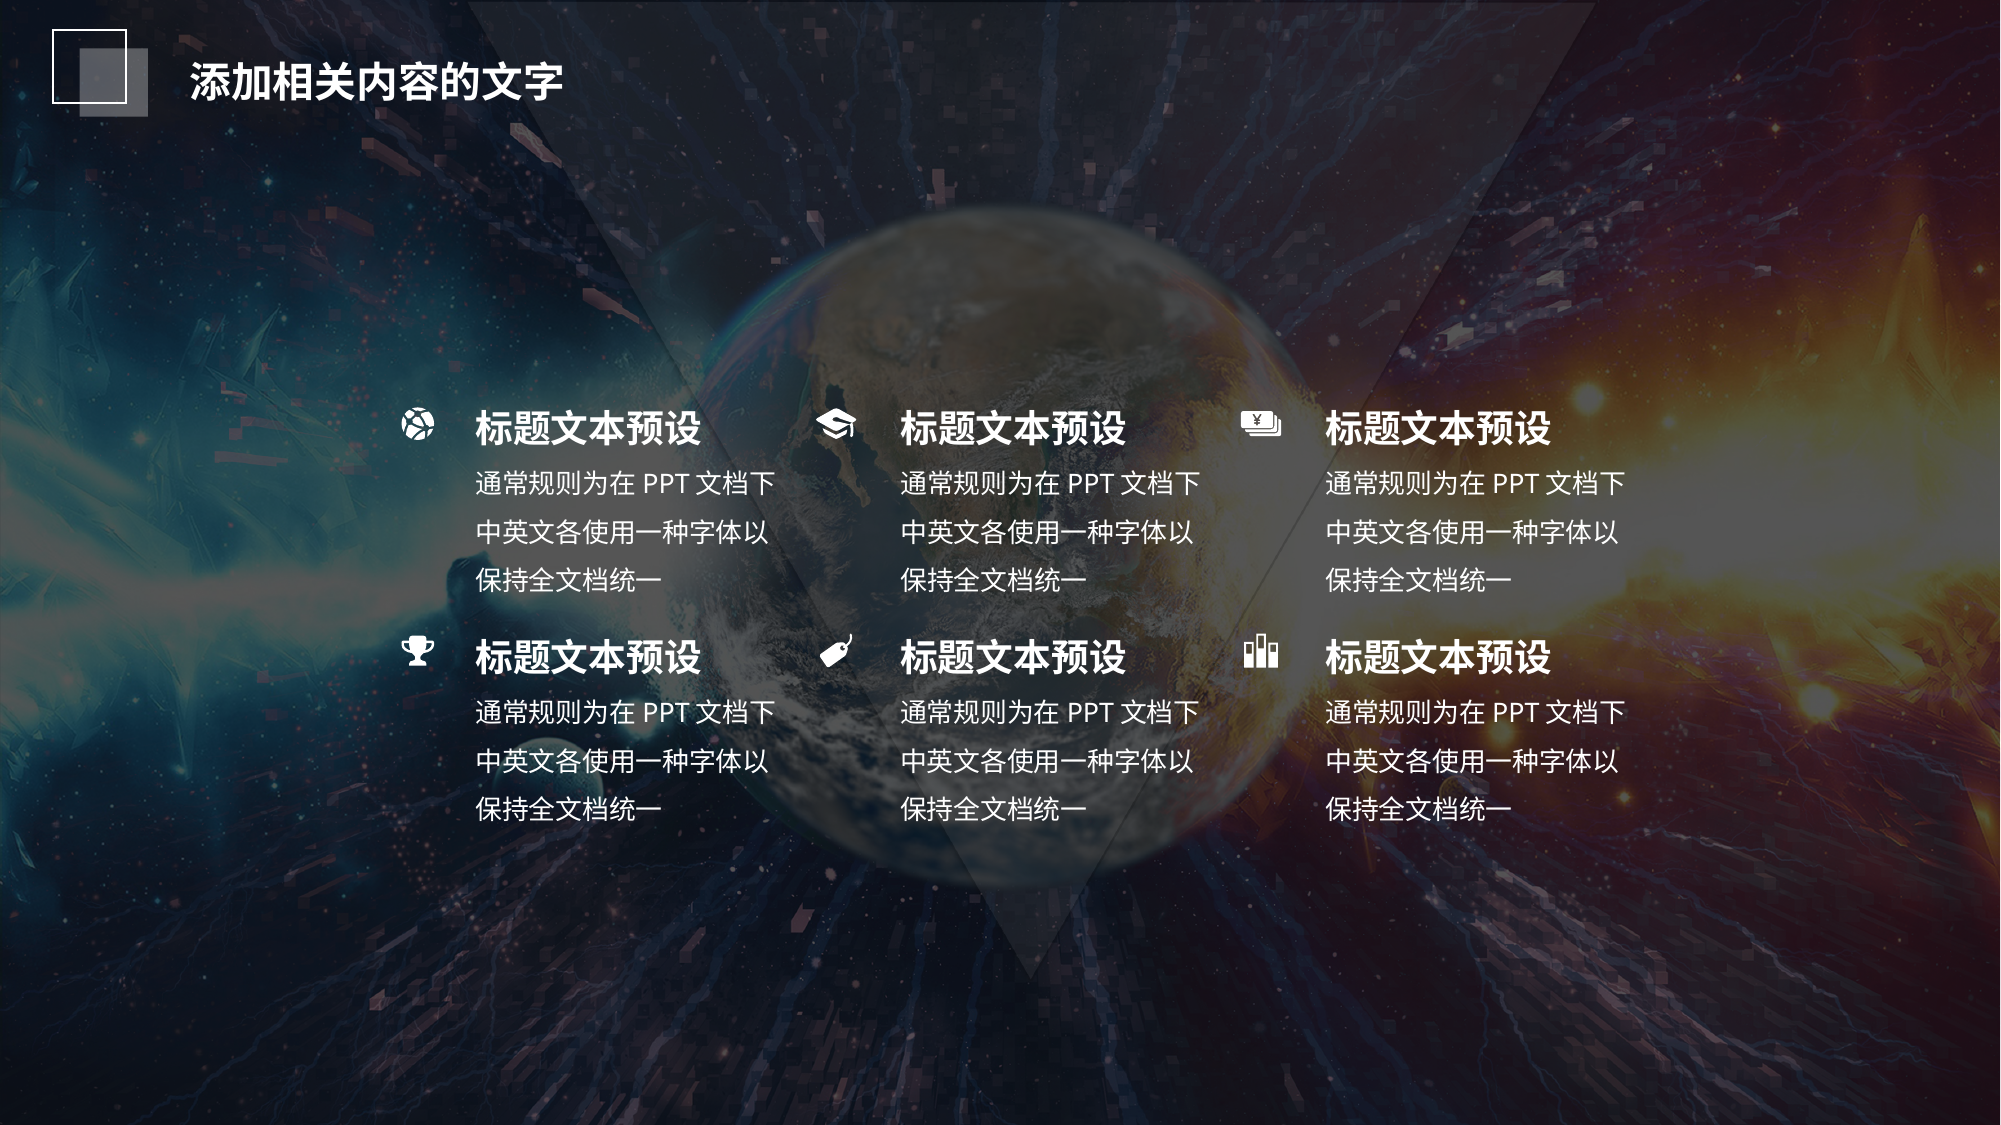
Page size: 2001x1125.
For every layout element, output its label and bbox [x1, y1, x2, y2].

text_box [401, 404, 1638, 827]
